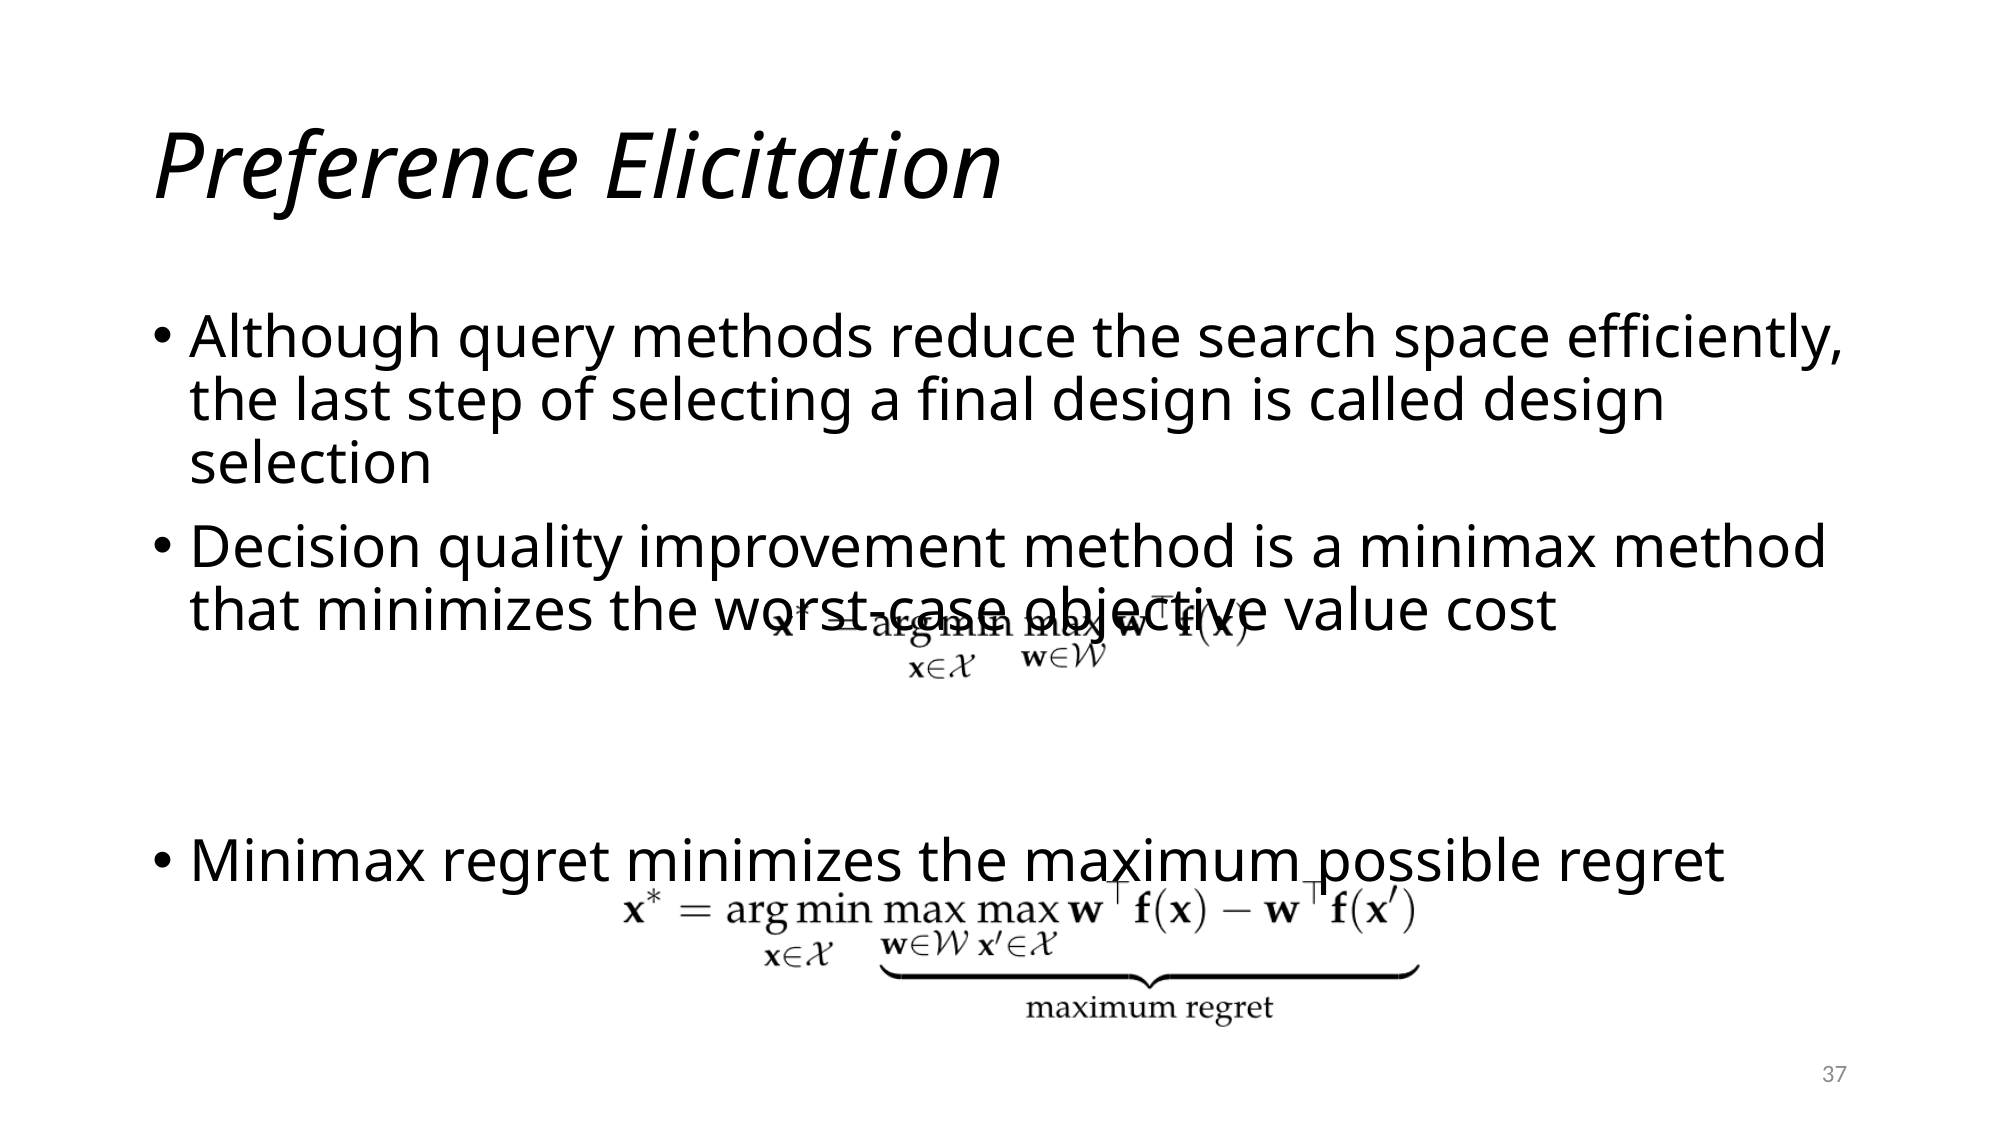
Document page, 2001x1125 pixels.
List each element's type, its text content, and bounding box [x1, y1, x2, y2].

slide_number 37 [1531, 1042, 1863, 1103]
picture [469, 476, 1531, 1125]
list Although query methods reduce the search space efficiently, the last step of selecting a final design is called design selection Decision quality improvement method is a minimax method that minimizes the worst-case objective value cost Minimax regret minimizes the maximum possible regret [137, 299, 1863, 1014]
title Preference Elicitation [137, 59, 1863, 278]
